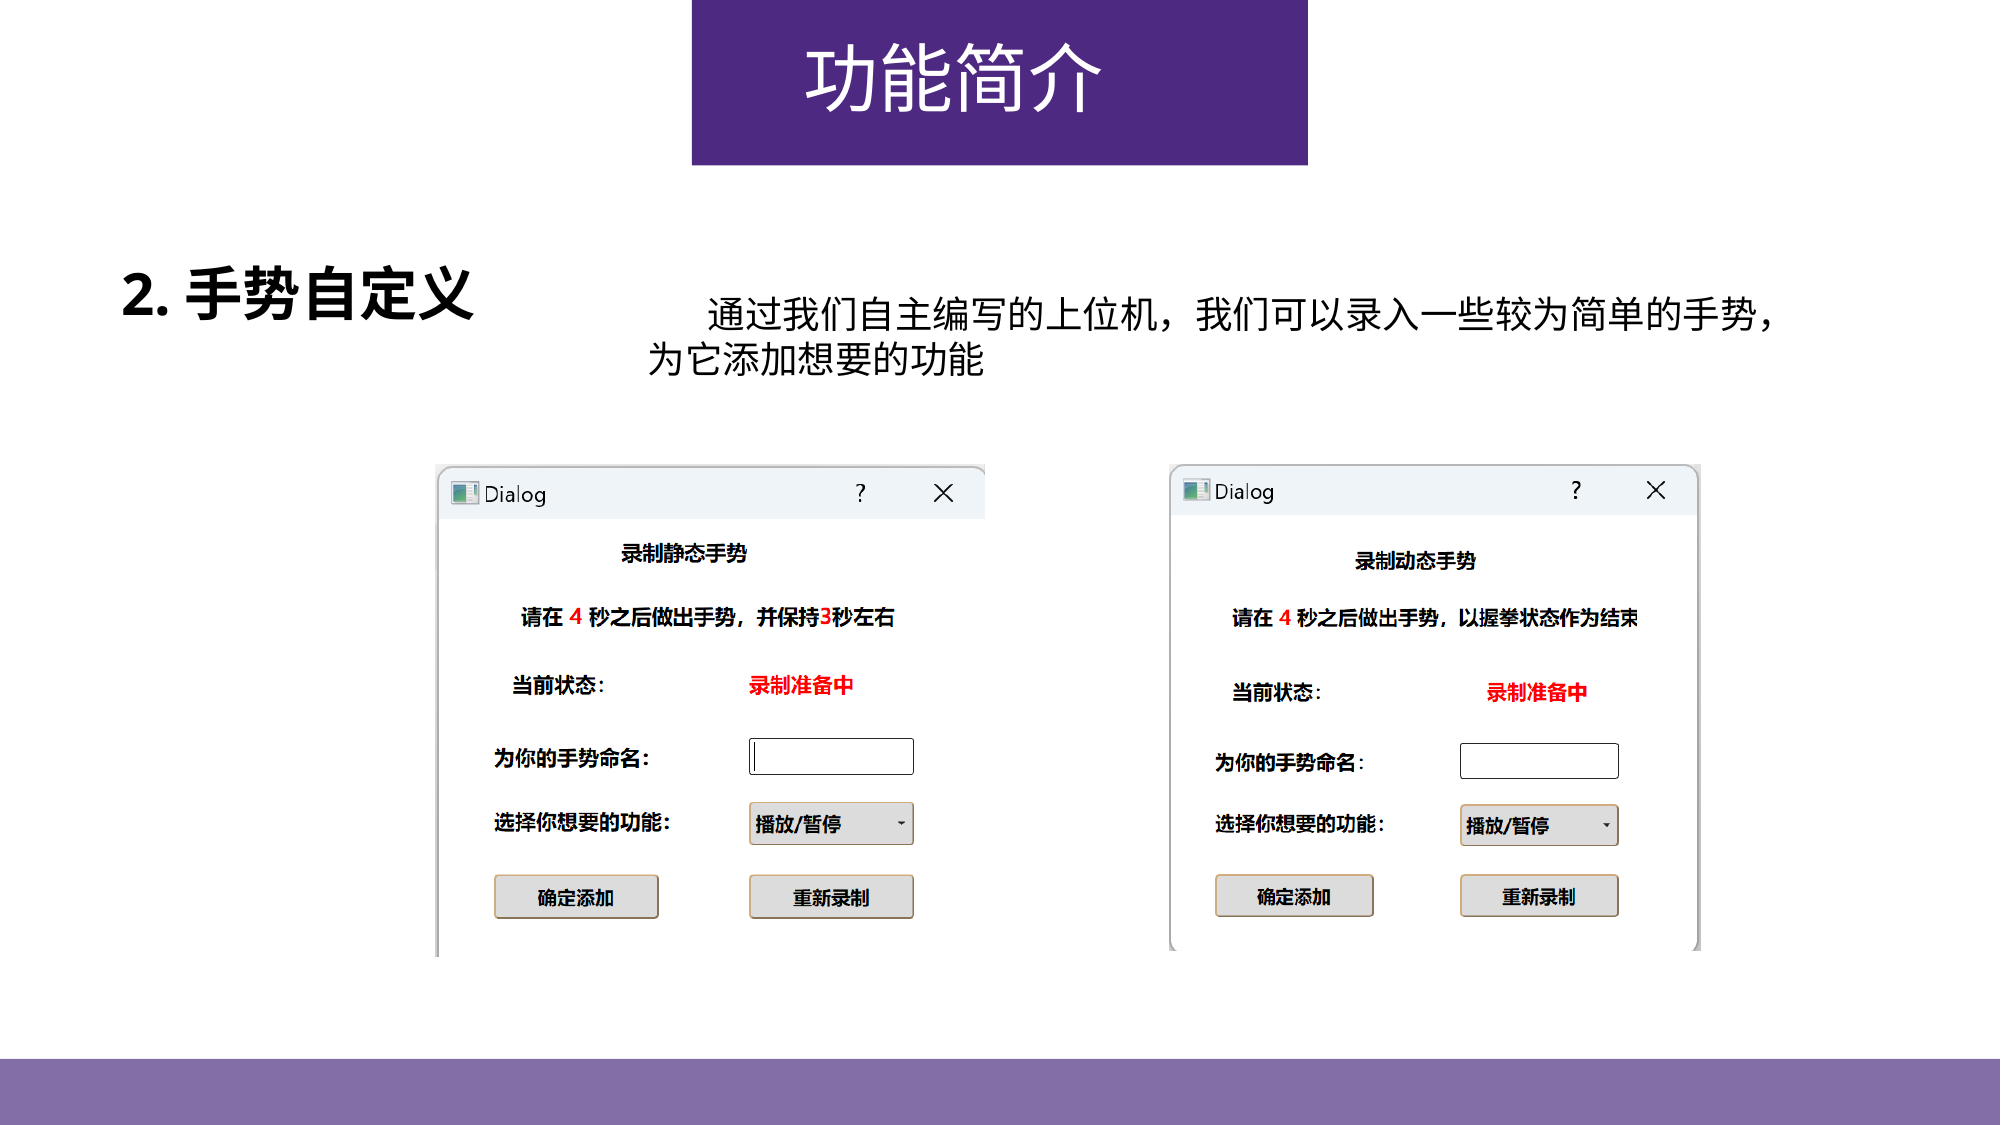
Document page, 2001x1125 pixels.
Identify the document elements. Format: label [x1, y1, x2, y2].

picture [435, 464, 985, 957]
text_box [0, 0, 2000, 1125]
picture [1168, 464, 1700, 951]
